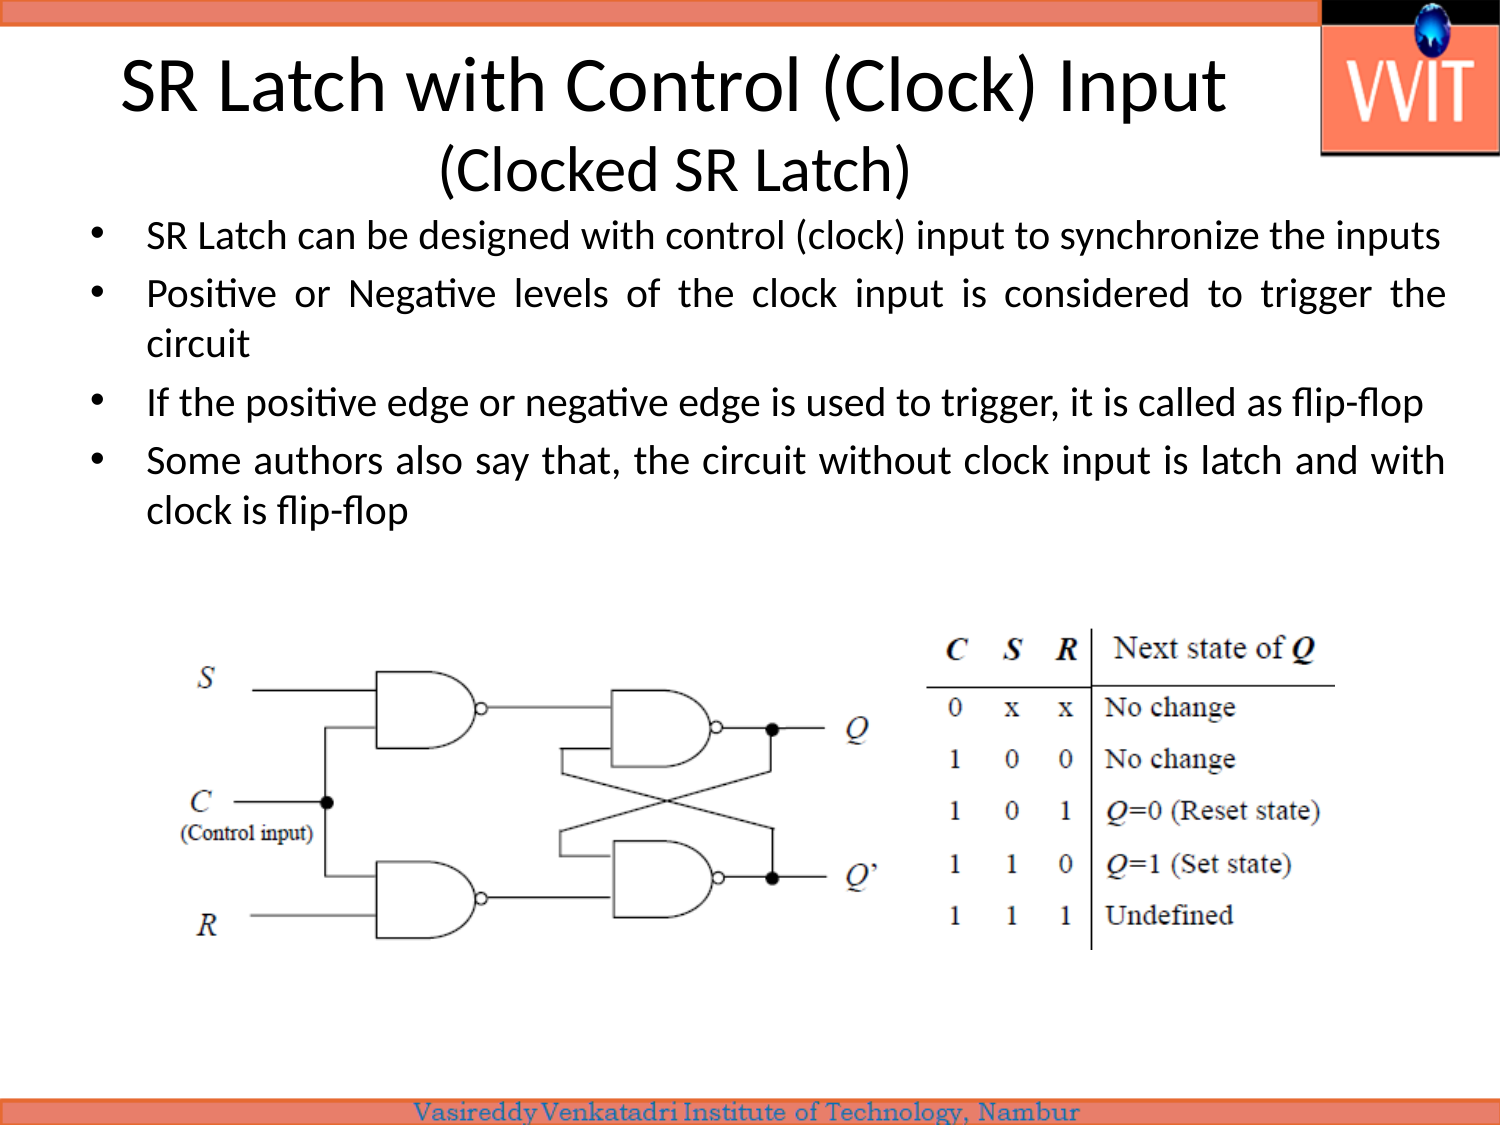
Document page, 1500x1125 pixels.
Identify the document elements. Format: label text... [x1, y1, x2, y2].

list SR Latch can be designed with control (clock) input to synchronize the inputs Positive or Negative levels of the clock input is considered to trigger the circuit If the positive edge or negative edge is used to trigger, it is called as flip-flop Some authors also say that, the circuit without clock input is latch and with clock is flip-flop [75, 200, 1463, 1005]
title SR Latch with Control (Clock) Input (Clocked SR Latch) [0, 24, 1350, 213]
picture [0, 0, 1500, 1125]
picture [165, 618, 1335, 951]
